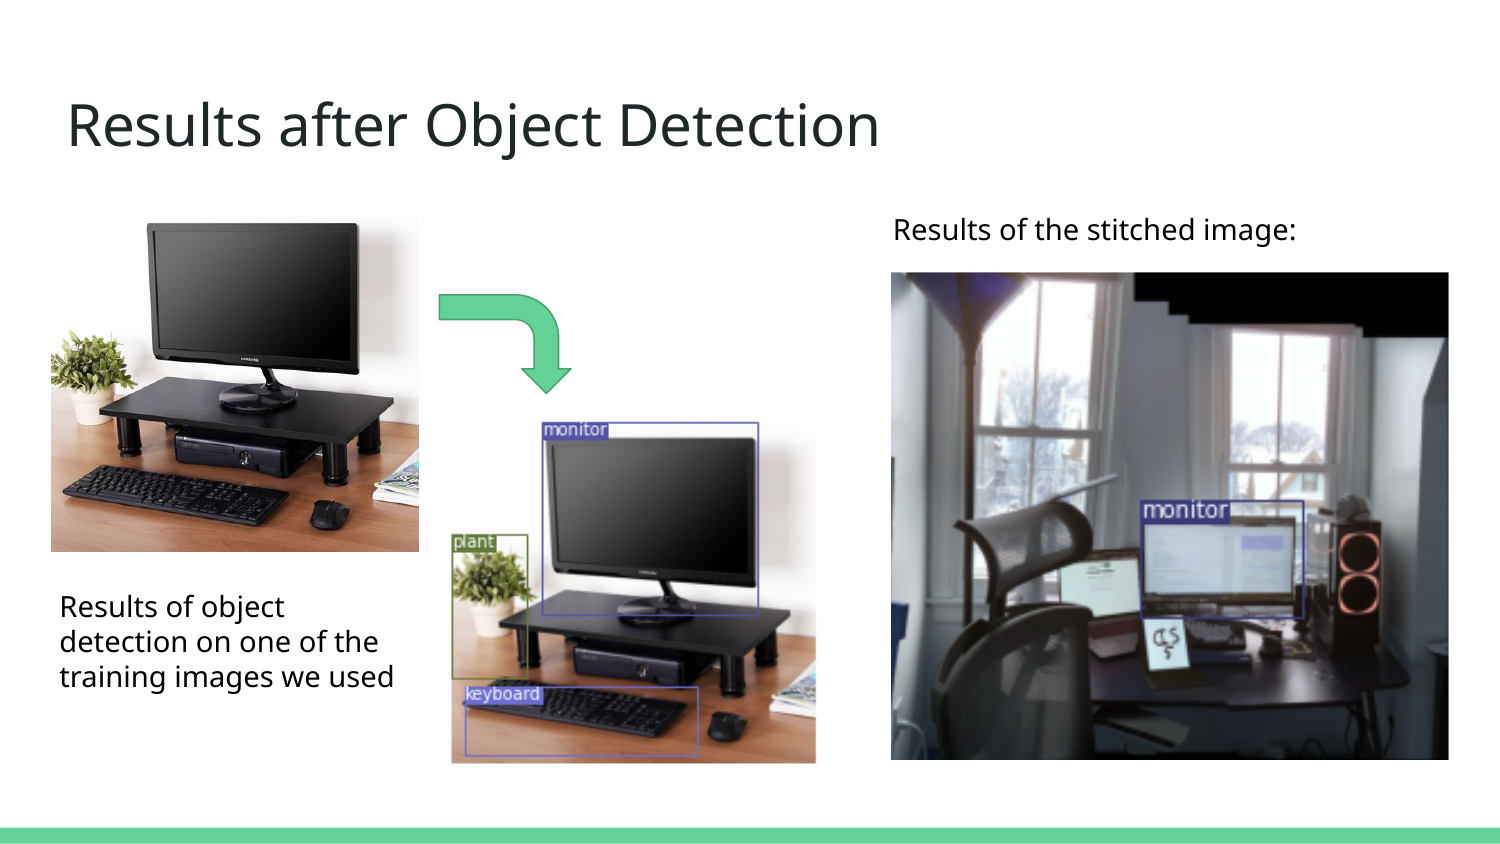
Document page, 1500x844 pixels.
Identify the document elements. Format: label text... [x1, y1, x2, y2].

picture [50, 183, 1450, 824]
text_box Results of the stitched image: [877, 196, 1438, 295]
title Results after Object Detection [51, 72, 1449, 167]
text_box [439, 294, 559, 341]
text_box Results of object detection on one of the training images we used [44, 573, 258, 811]
